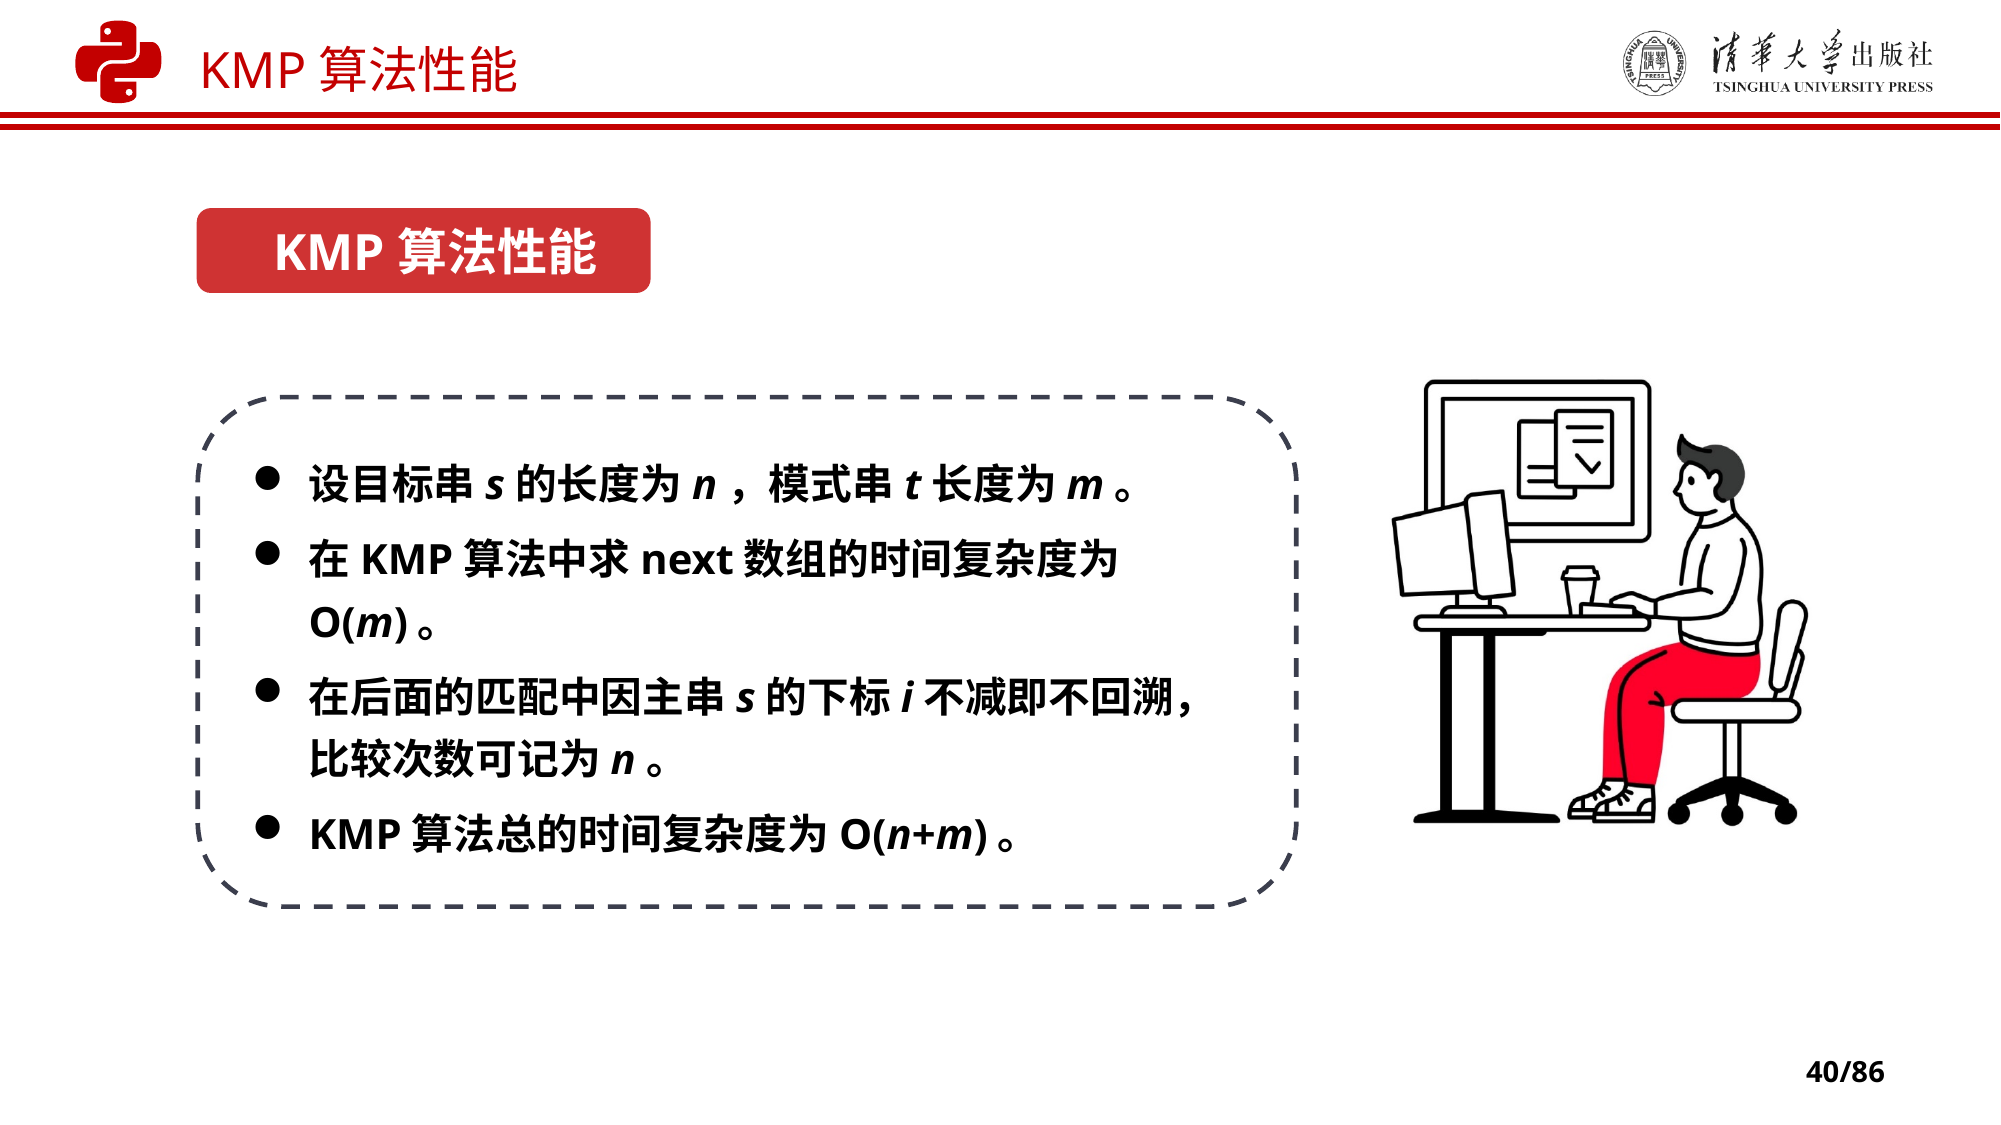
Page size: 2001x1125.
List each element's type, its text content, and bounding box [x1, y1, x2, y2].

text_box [196, 207, 651, 294]
text_box 设目标串s的长度为n，模式串t长度为m。 在KMP算法中求next数组的时间复杂度为O(m)。 在后面的匹配中因主串s的下标i不减即不回溯，比较次数可记为n。 KMP算法总的时间复杂度为O(n+m)。 [195, 394, 1299, 909]
picture [1377, 325, 1851, 859]
slide_number 40/86 [1433, 1042, 1900, 1103]
text_box KMP算法性能 [184, 30, 537, 106]
